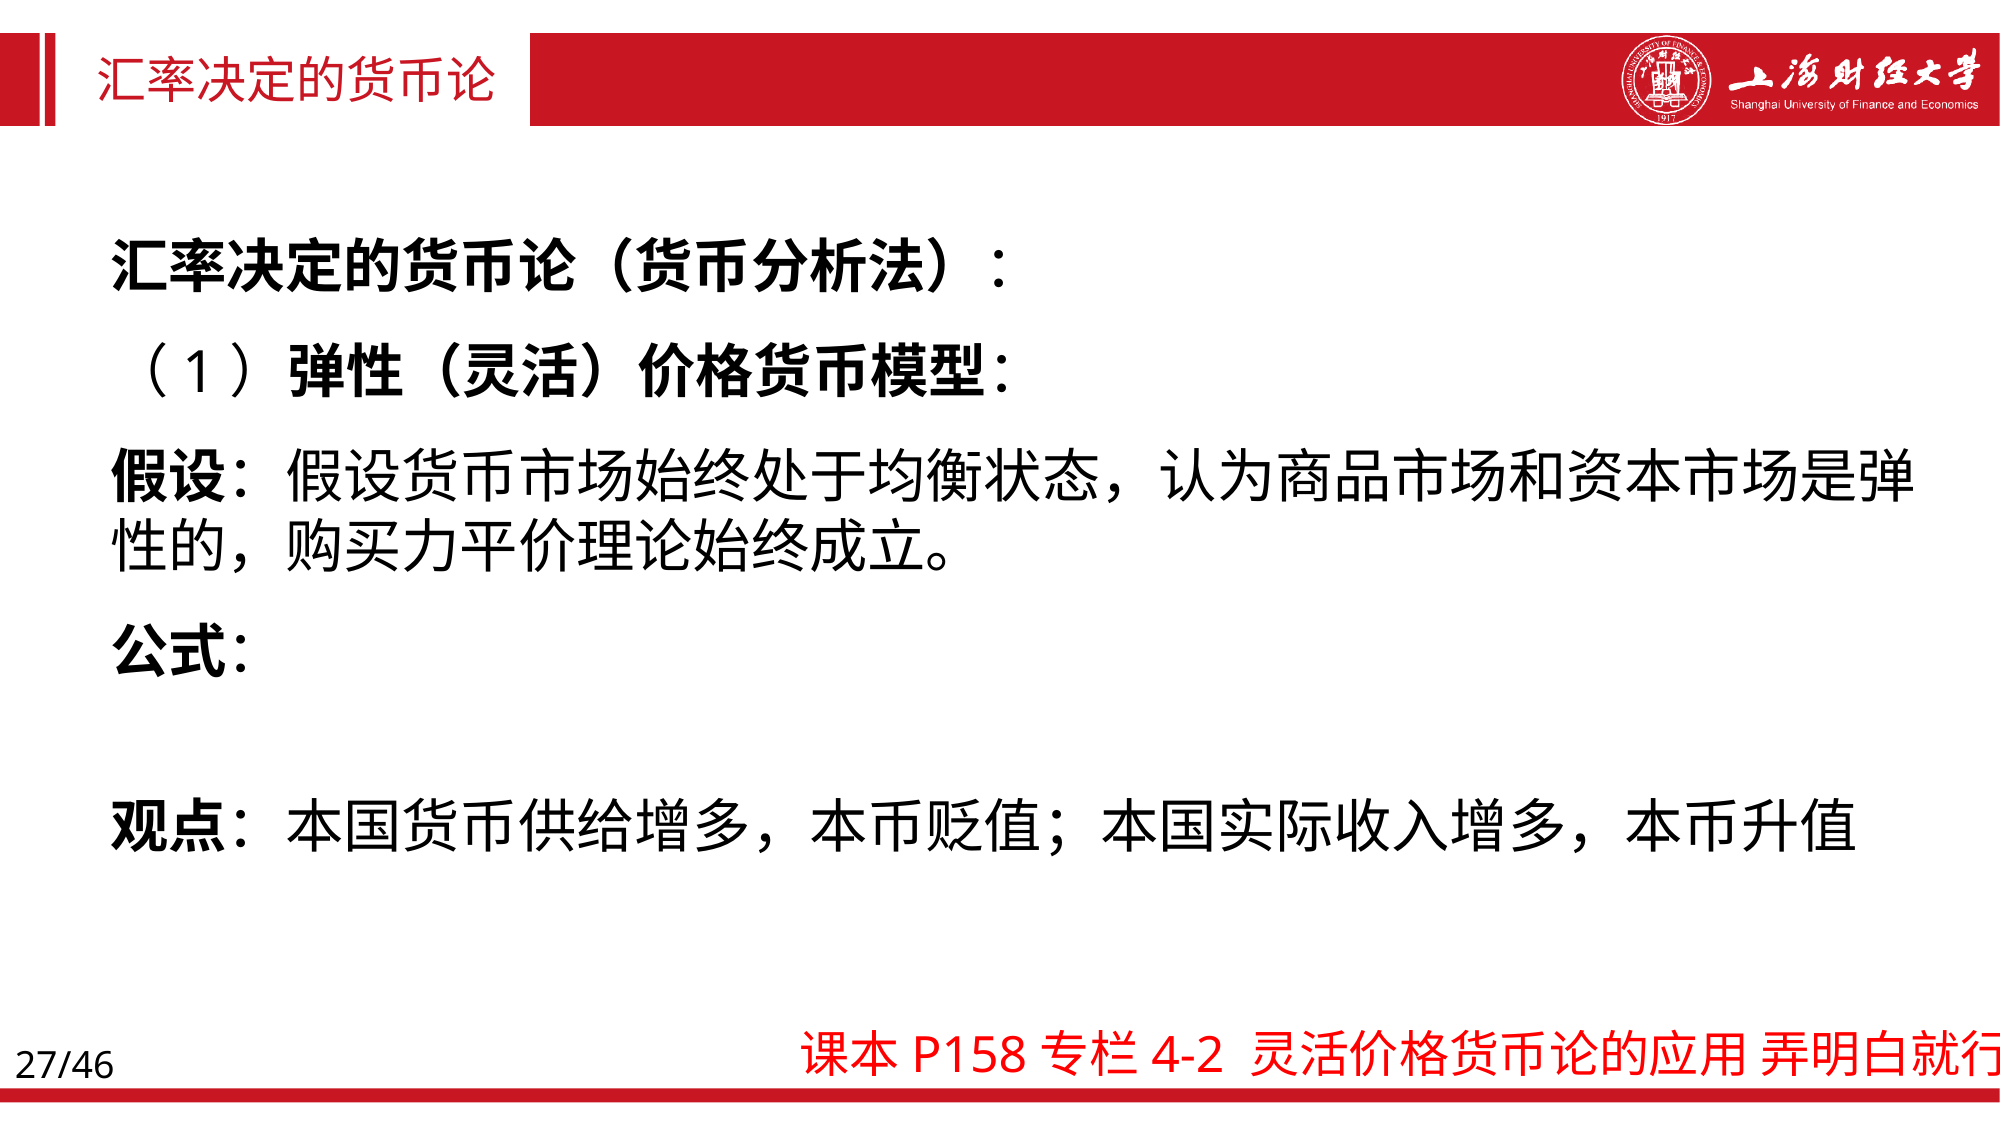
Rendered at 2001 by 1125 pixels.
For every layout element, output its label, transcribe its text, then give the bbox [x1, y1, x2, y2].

text_box 课本P158专栏4-2 灵活价格货币论的应用 弄明白就行 [784, 1014, 2000, 1090]
text_box 汇率决定的货币论 [82, 41, 512, 116]
picture [1595, 0, 2000, 172]
